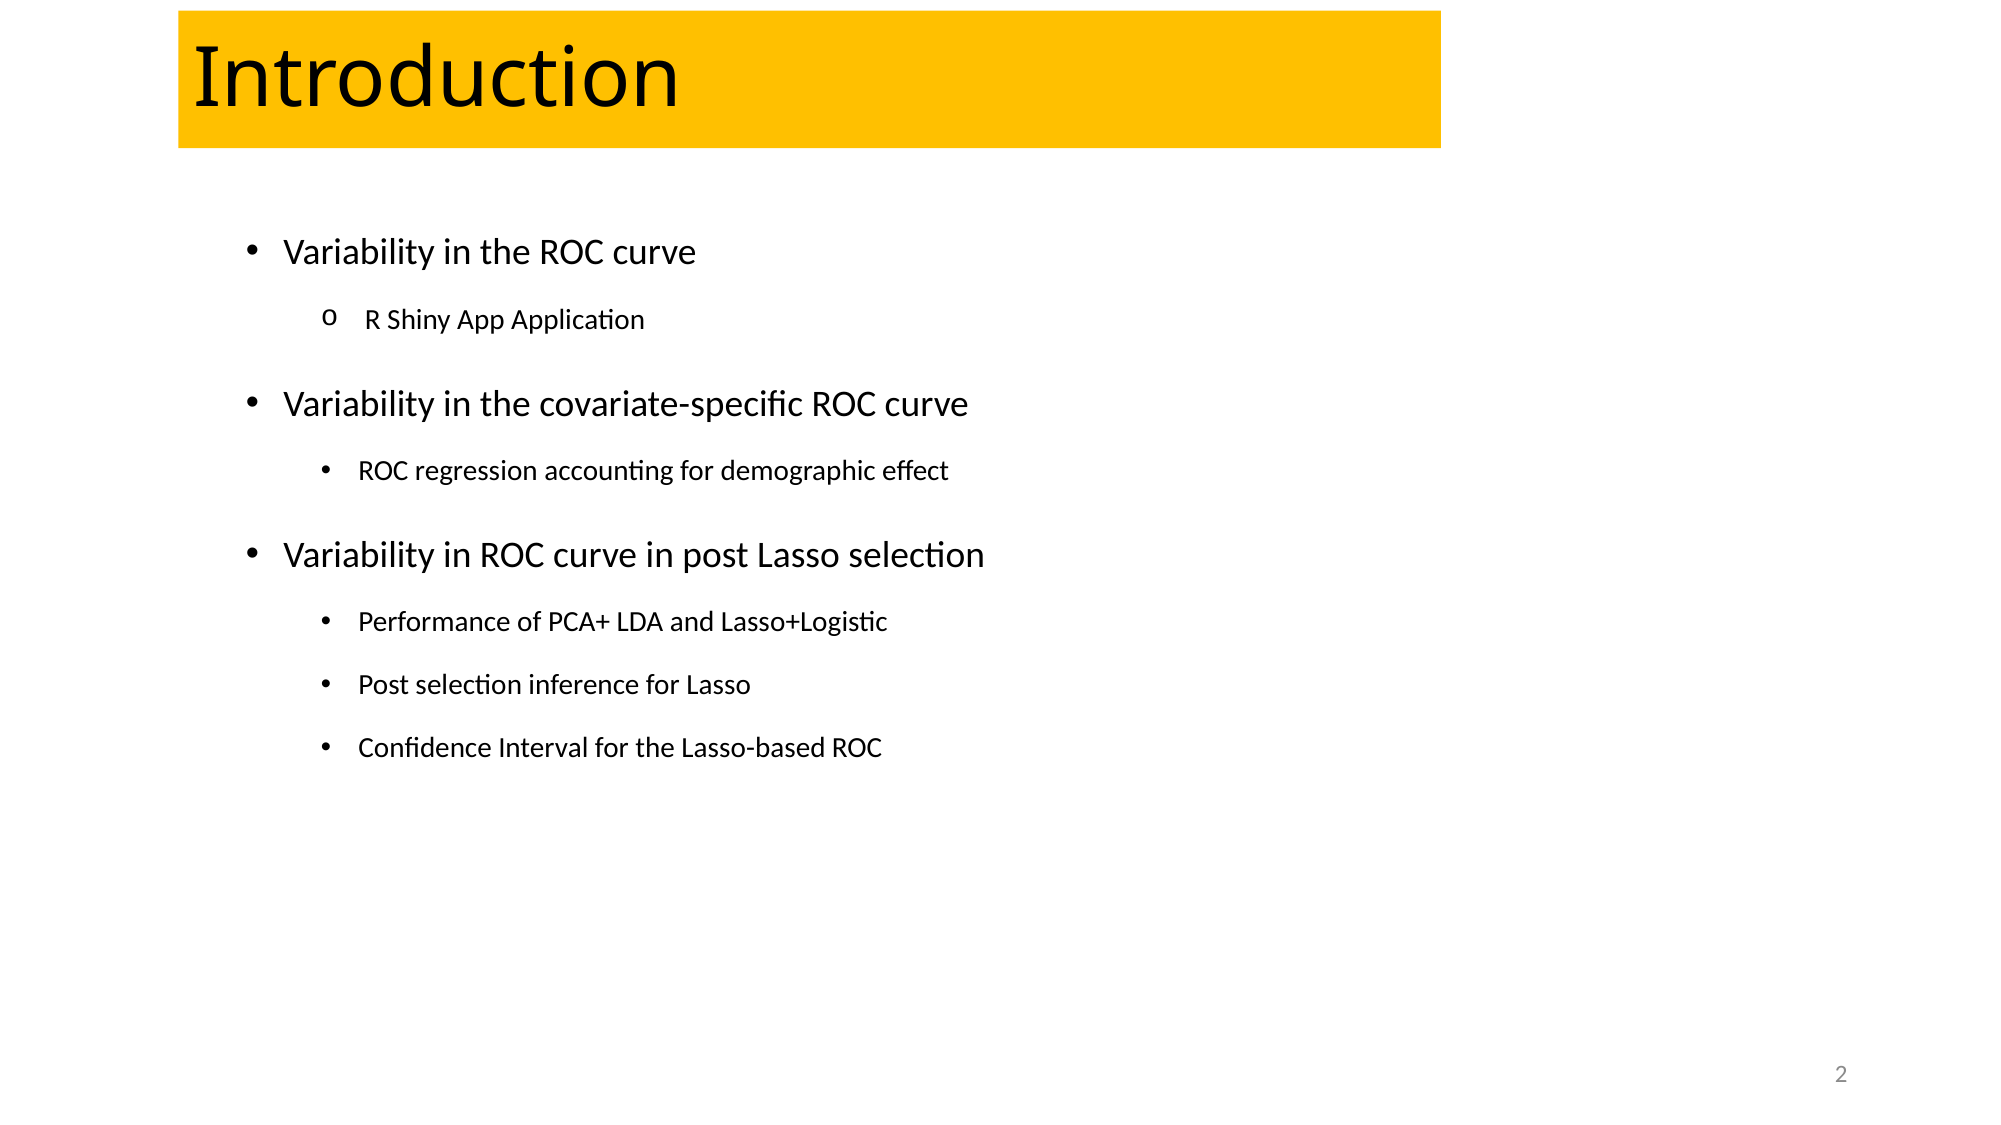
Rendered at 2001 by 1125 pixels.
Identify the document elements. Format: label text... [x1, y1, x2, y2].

slide_number 2 [1412, 1042, 1863, 1103]
title Introduction [178, 10, 1441, 149]
list Variability in the ROC curve R Shiny App Application Variability in the covariate-specific ROC curve ROC regression accounting for demographic effect Variability in ROC curve in post Lasso selection Performance of PCA+ LDA and Lasso+Logistic Post selection inference for Lasso Confidence Interval for the Lasso-based ROC [230, 197, 1494, 1123]
